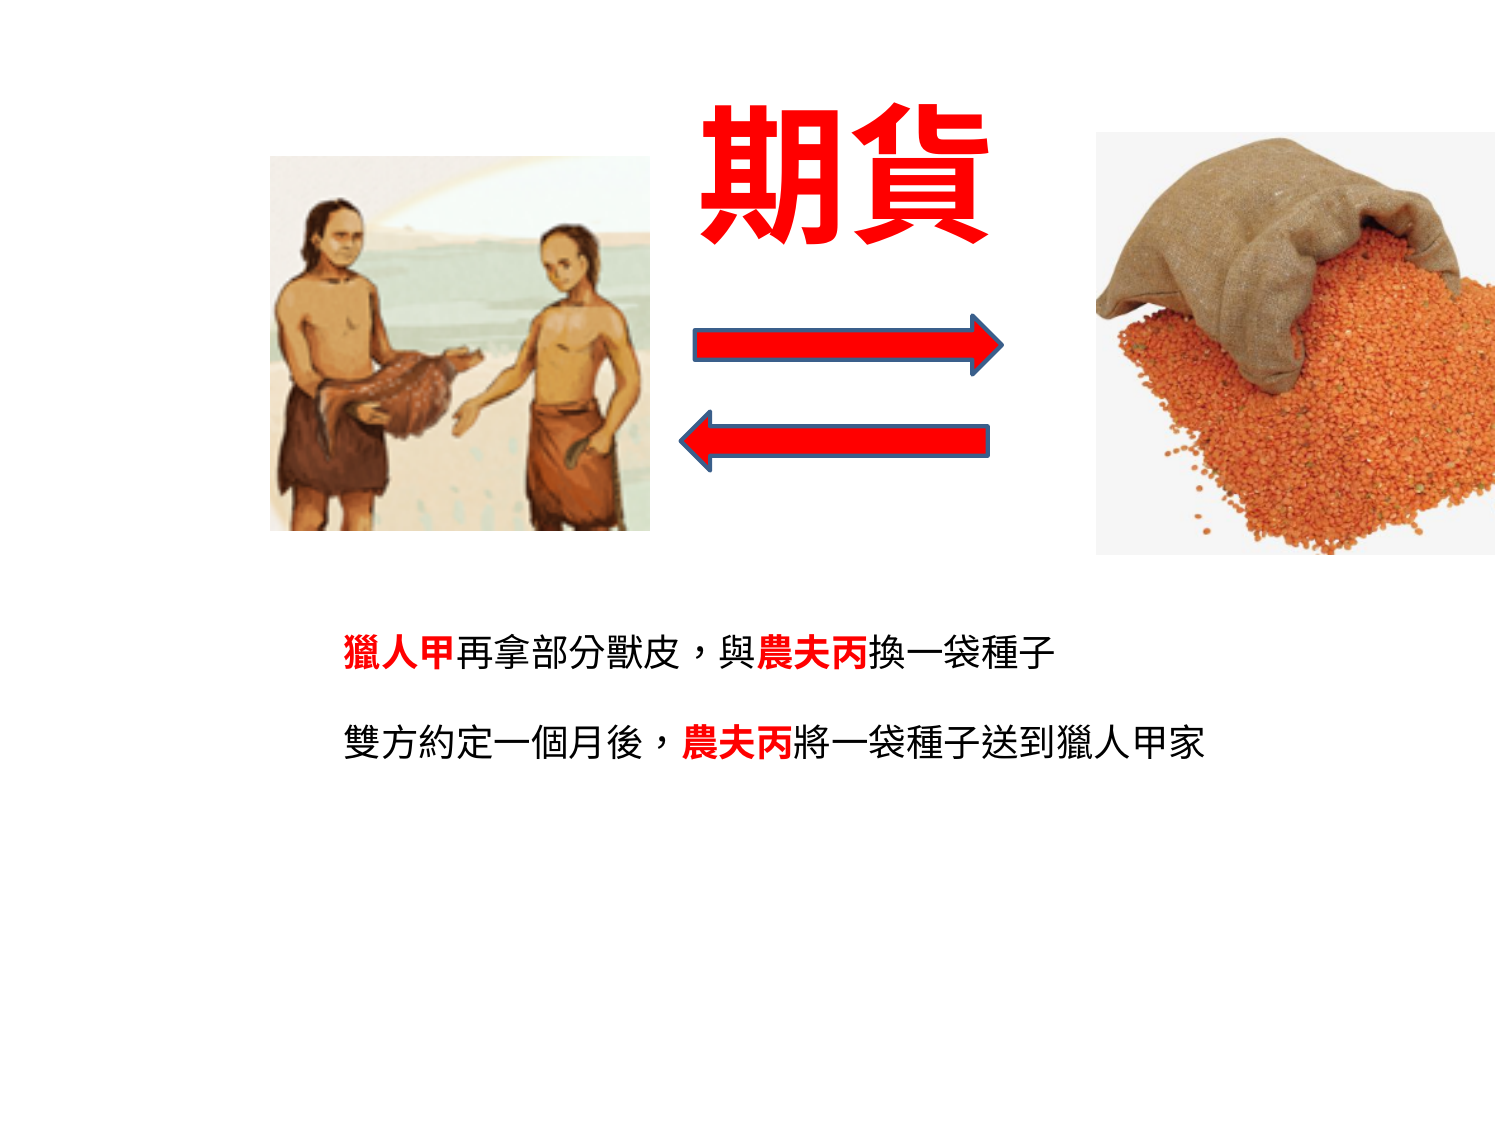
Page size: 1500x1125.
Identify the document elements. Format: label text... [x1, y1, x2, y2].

picture [269, 156, 651, 531]
text_box [678, 409, 990, 473]
text_box 獵人甲再拿部分獸皮，與農夫丙換一袋種子 雙方約定一個月後，農夫丙將一袋種子送到獵人甲家 [329, 621, 1222, 772]
text_box 期貨 [682, 73, 1013, 269]
picture [1096, 132, 1495, 555]
text_box [692, 313, 1004, 377]
